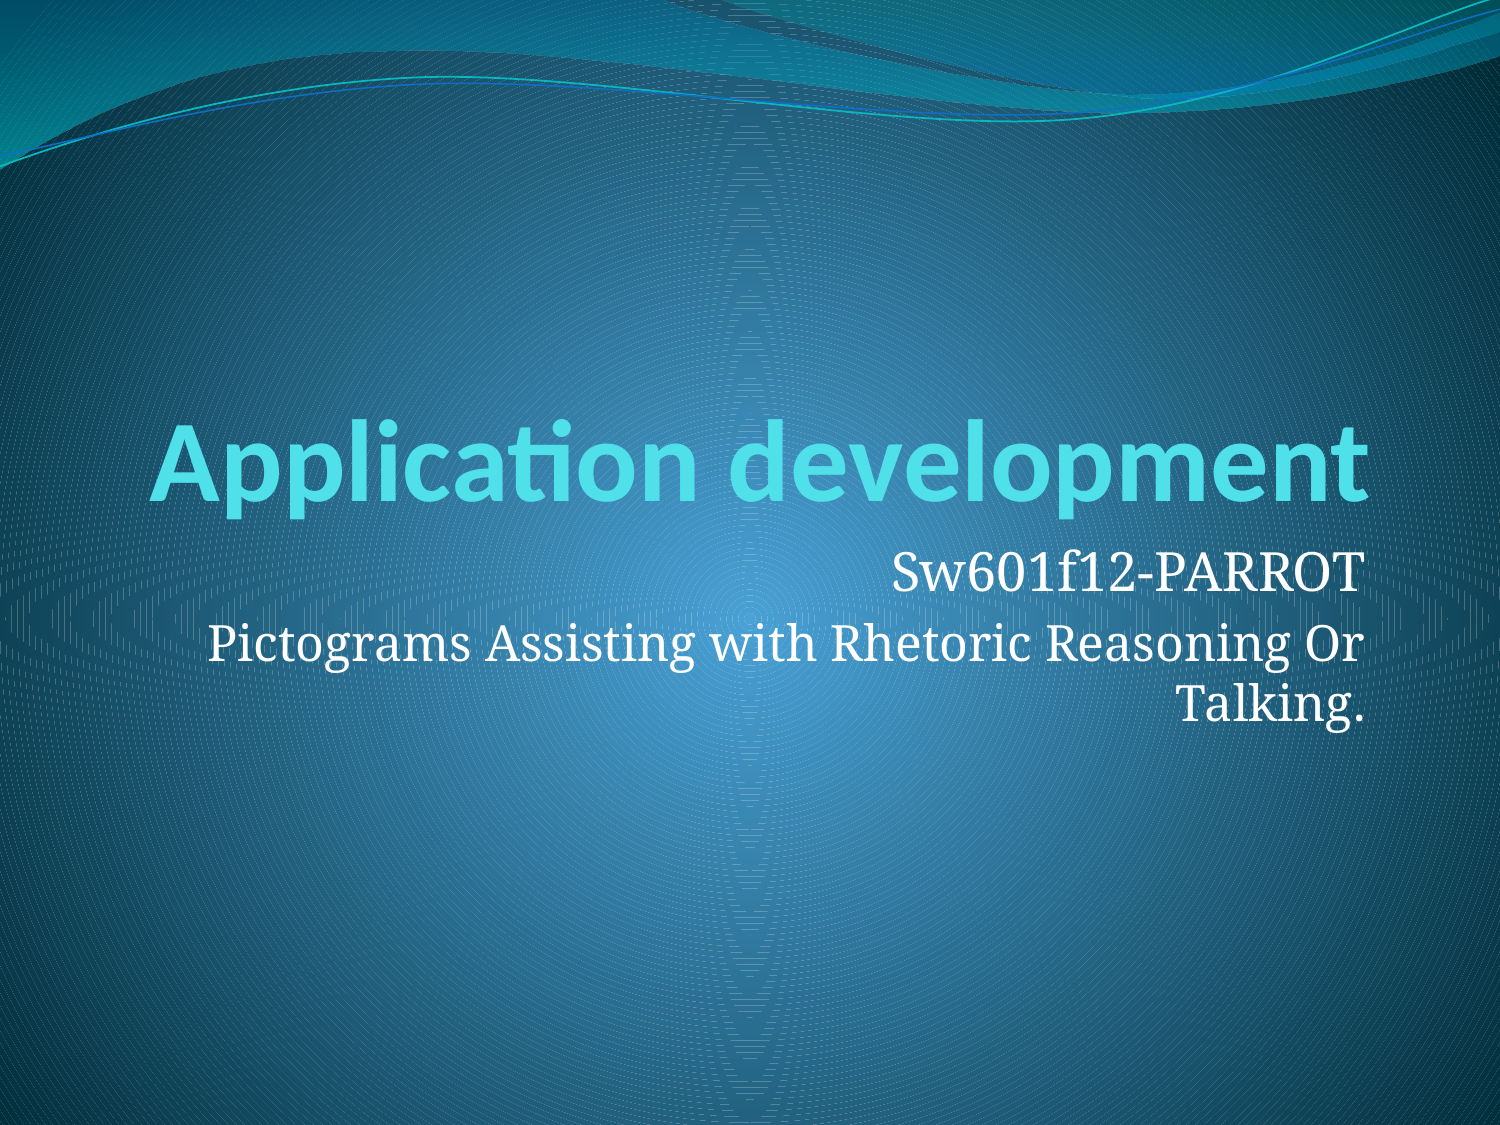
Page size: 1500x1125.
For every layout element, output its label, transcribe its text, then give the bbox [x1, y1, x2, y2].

title Application development [87, 224, 1376, 525]
subtitle Sw601f12-PARROT Pictograms Assisting with Rhetoric Reasoning Or Talking. [87, 529, 1376, 818]
